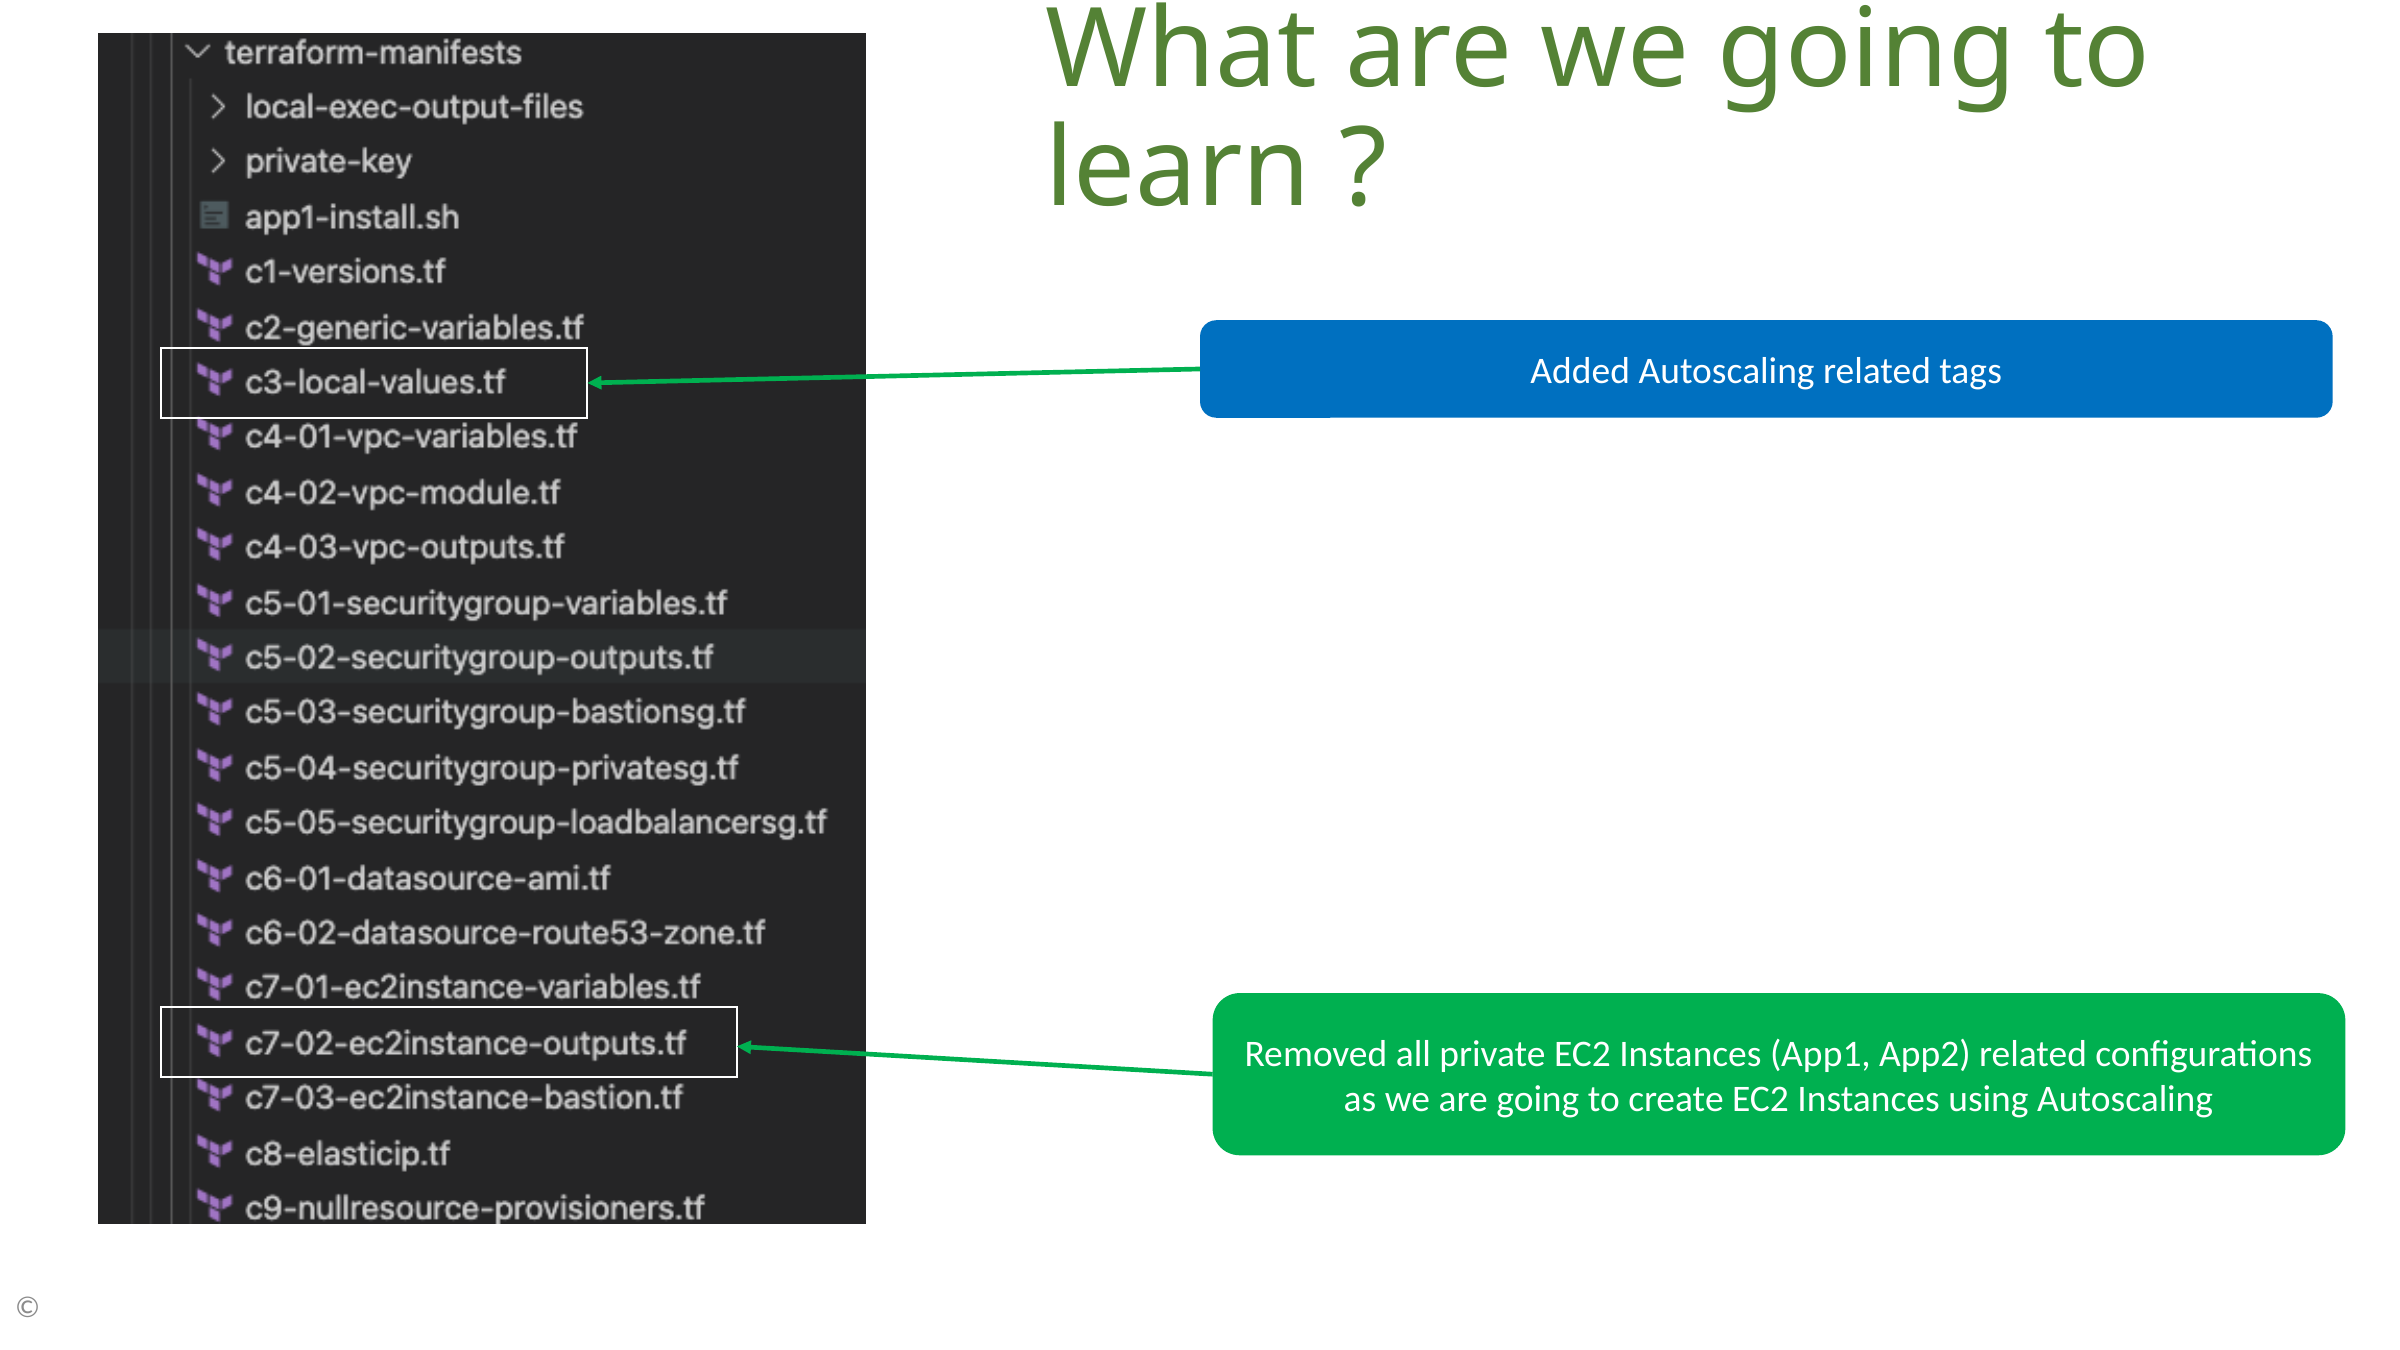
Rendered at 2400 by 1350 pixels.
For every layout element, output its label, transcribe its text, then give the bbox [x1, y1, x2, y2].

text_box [587, 369, 1200, 384]
text_box Removed all private EC2 Instances (App1, App2) related configurations as we are going to create EC2 Instances using Autoscaling [1211, 992, 2347, 1157]
title What are we going to learn ? [1027, 12, 2364, 208]
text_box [736, 1046, 1213, 1075]
picture [98, 33, 866, 1224]
text_box Added Autoscaling related tags [1198, 319, 2334, 419]
footer © [0, 1269, 810, 1342]
